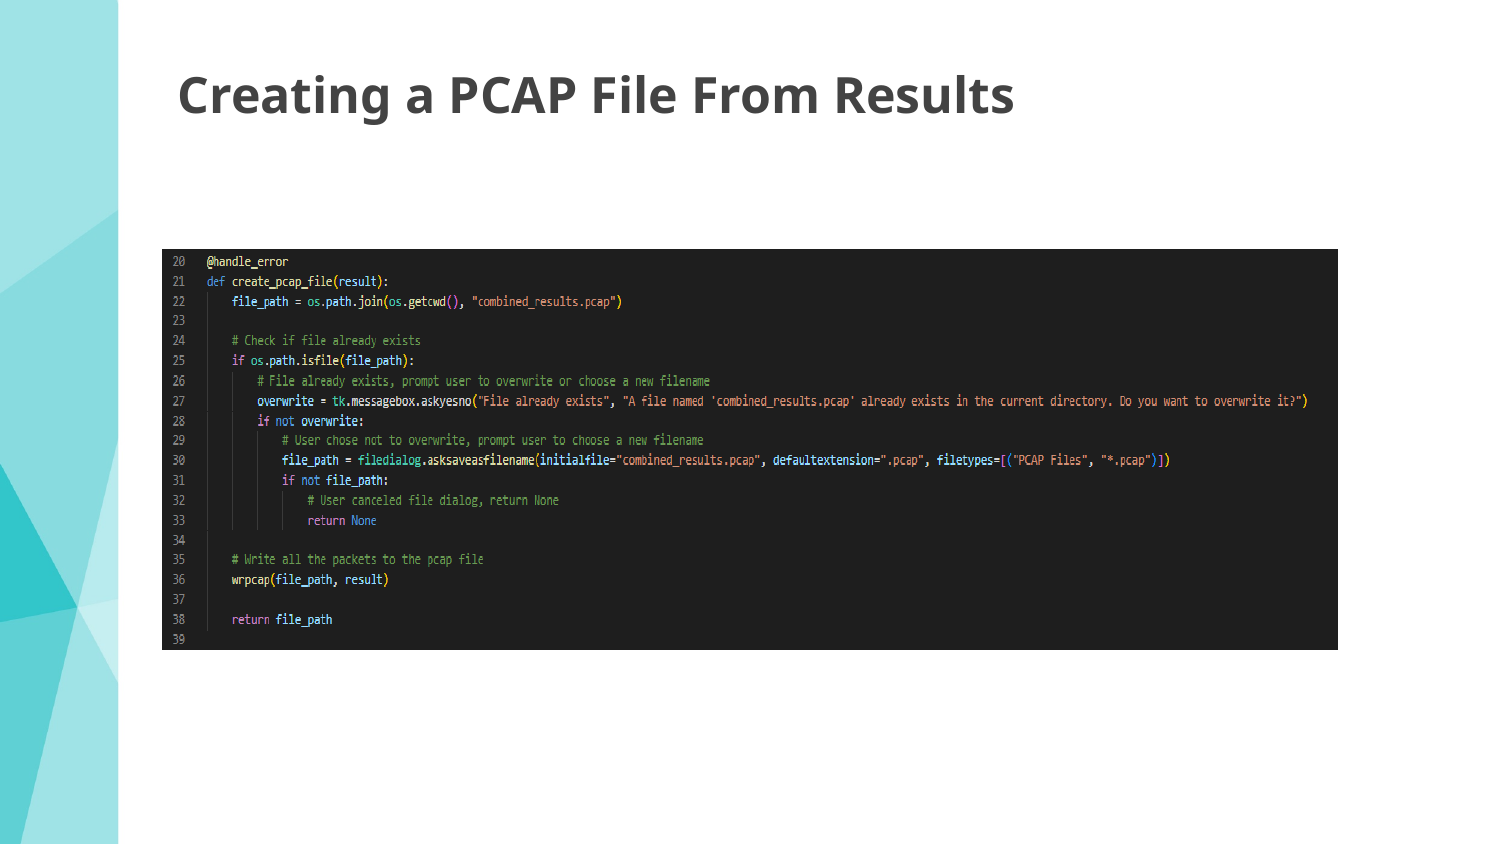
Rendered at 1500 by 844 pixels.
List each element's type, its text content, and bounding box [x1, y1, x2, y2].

title Creating a PCAP File From Results [162, 54, 1338, 134]
picture [0, 0, 1500, 844]
